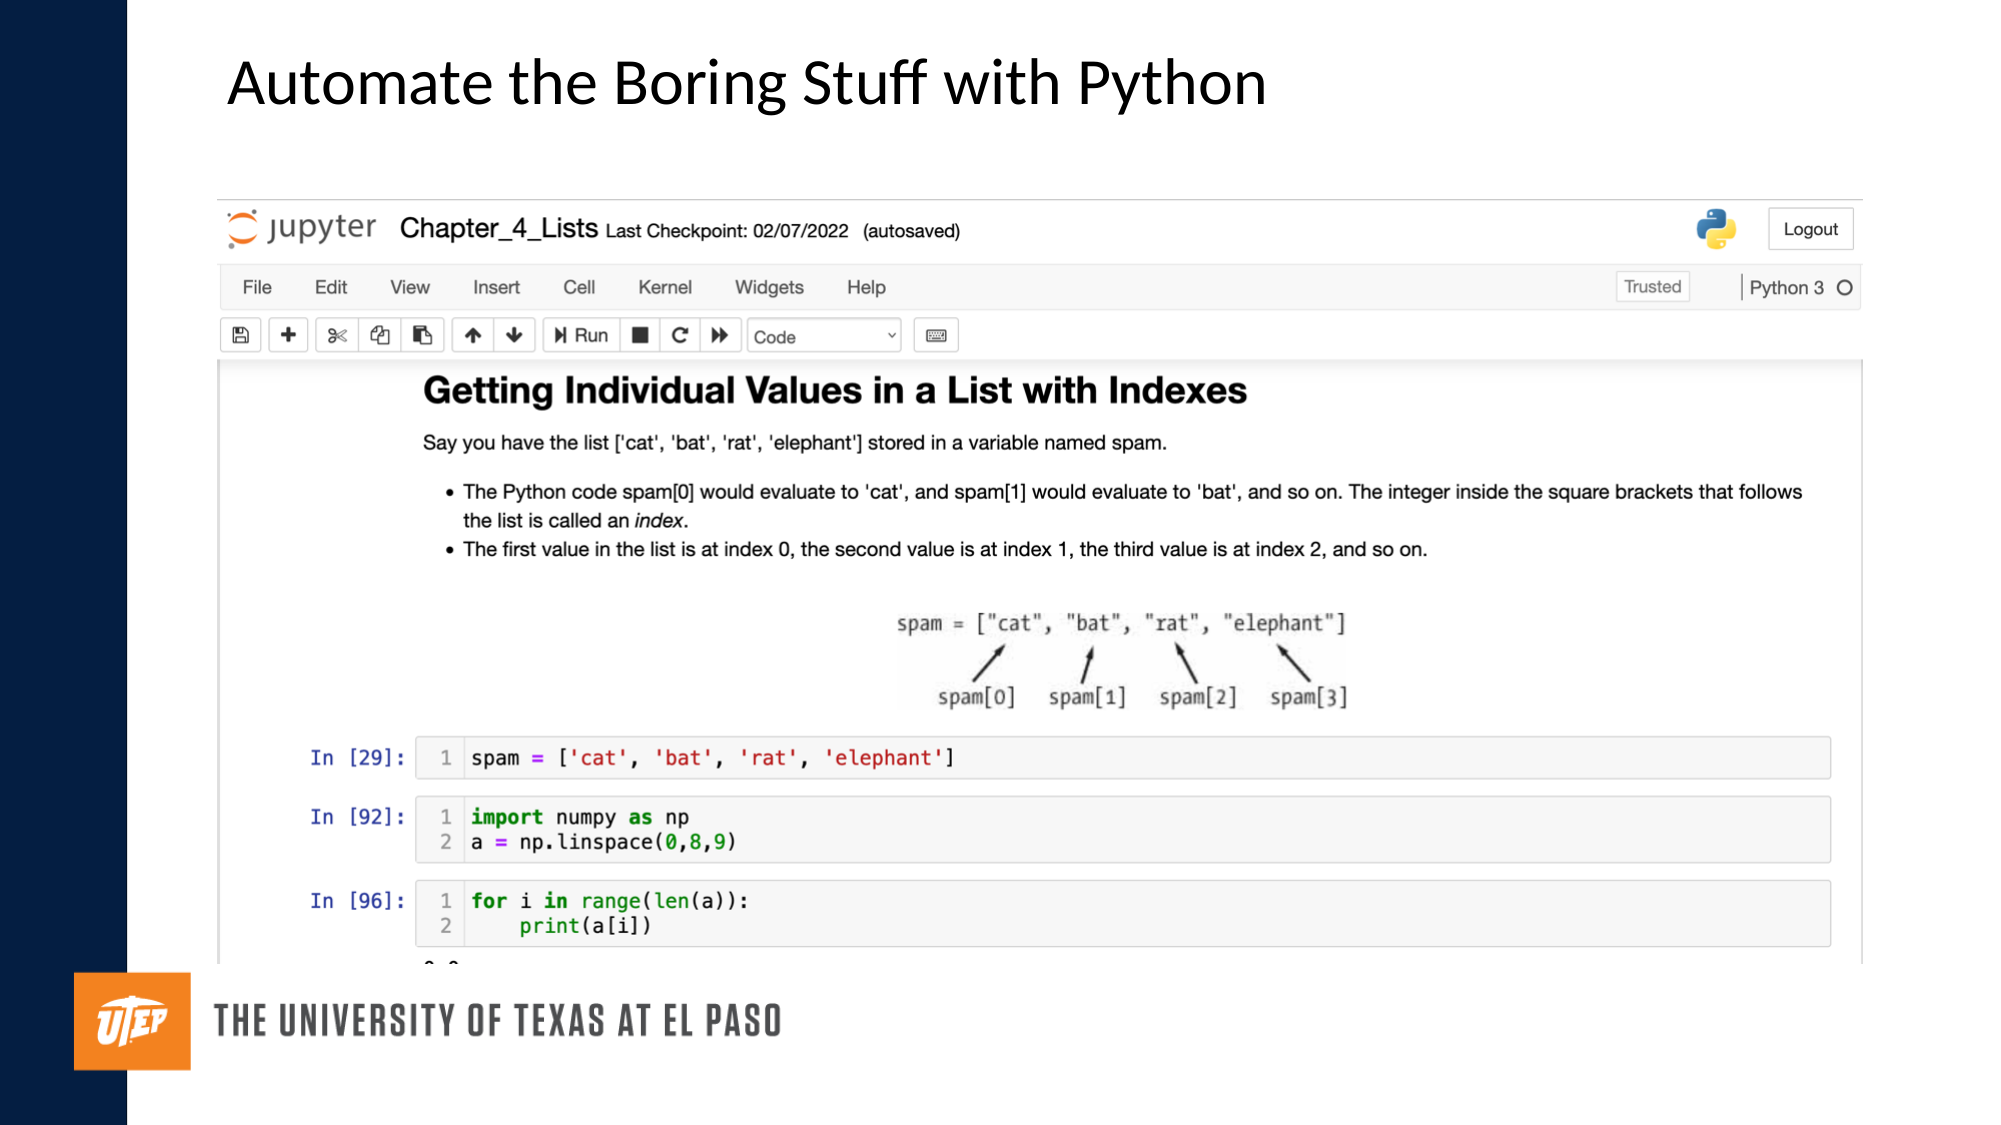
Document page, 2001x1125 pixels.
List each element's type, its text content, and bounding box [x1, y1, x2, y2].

title Automate the Boring Stuff with Python [212, 39, 1863, 127]
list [216, 199, 1863, 964]
picture [0, 0, 2001, 1125]
